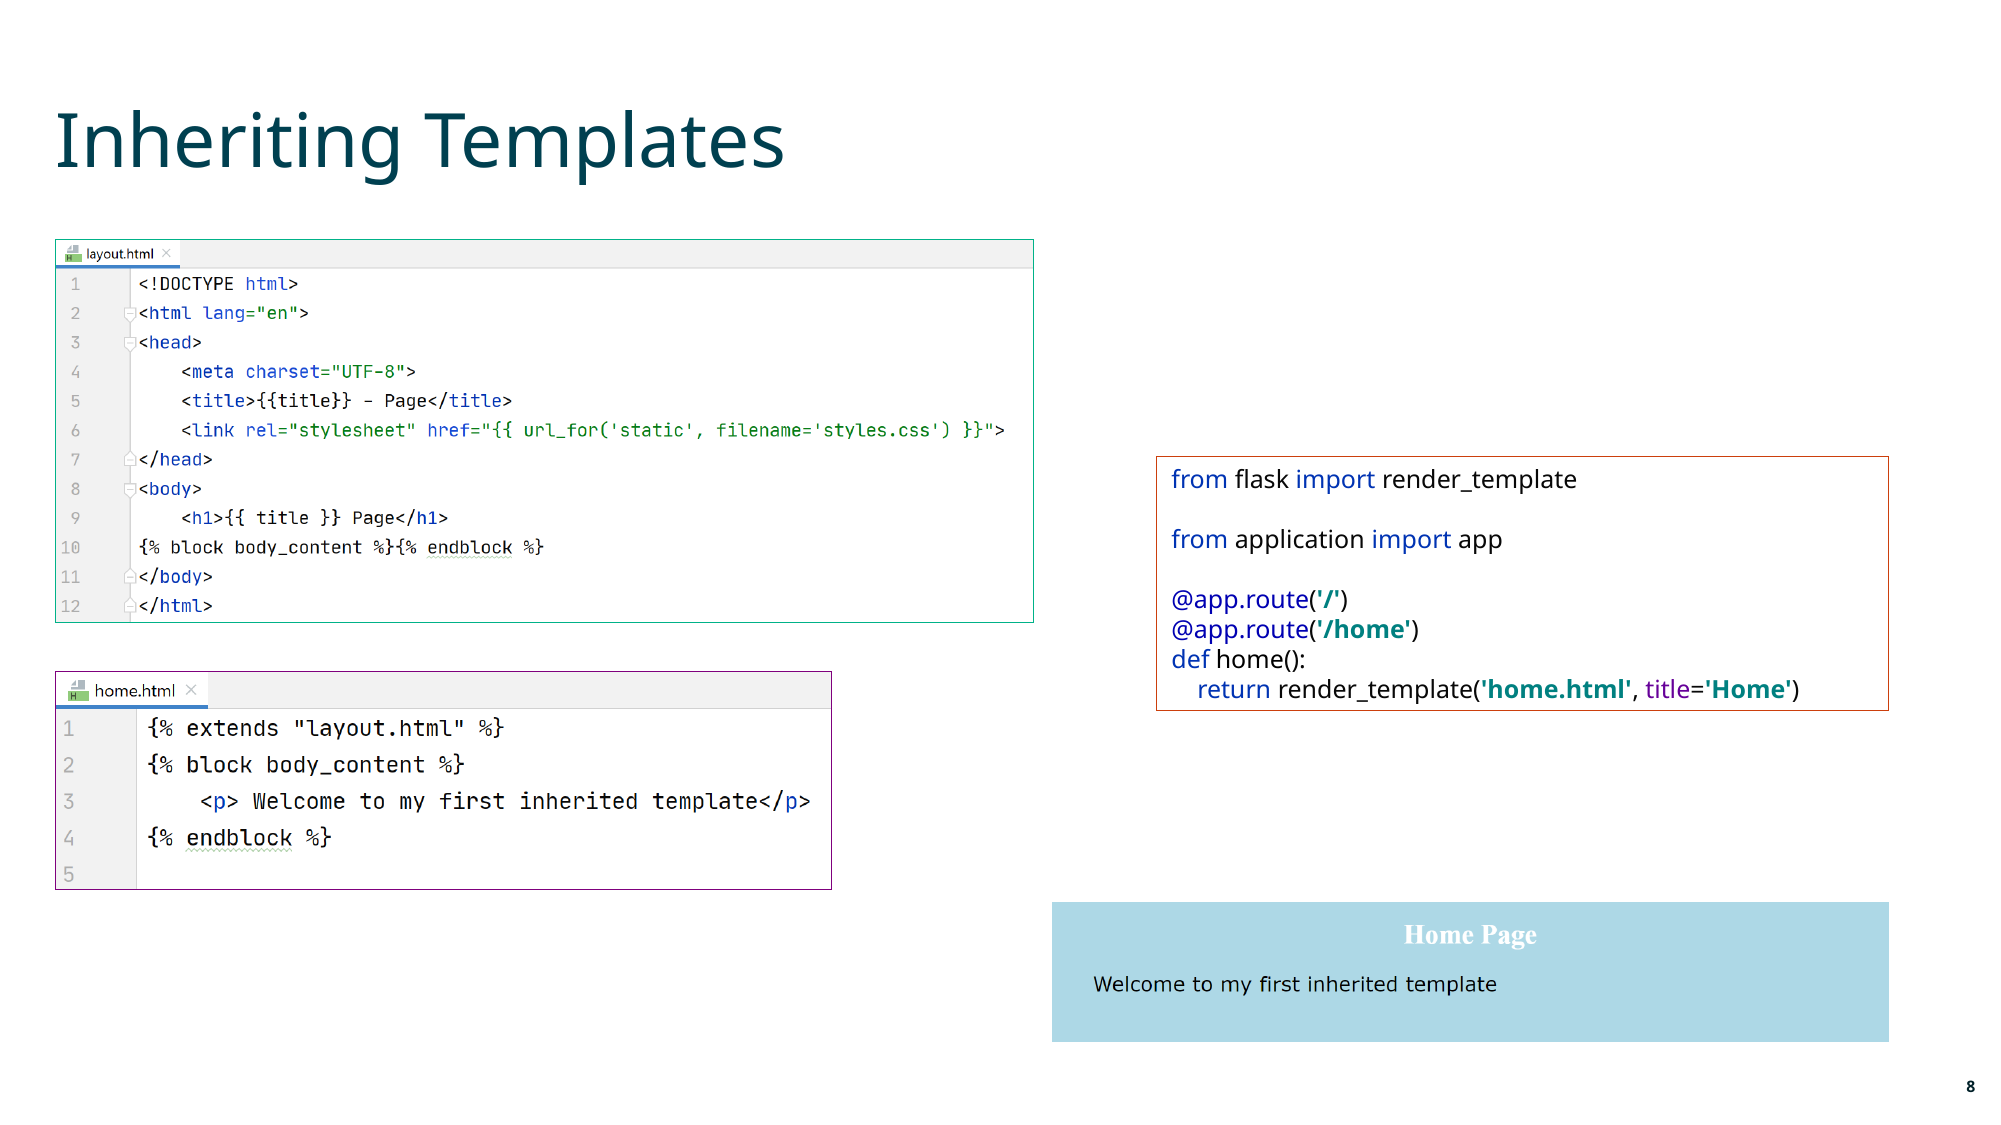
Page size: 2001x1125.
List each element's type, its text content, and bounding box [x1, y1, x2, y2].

picture [55, 671, 832, 890]
slide_number 8 [1846, 1068, 1976, 1098]
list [55, 239, 1034, 623]
text_box from flask import render_template from application import app @app.route('/') @app.route('/home') def home(): return render_template('home.html', title='Home') [1156, 456, 1889, 711]
picture [1052, 902, 1889, 1042]
title Inheriting Templates [55, 92, 1946, 225]
